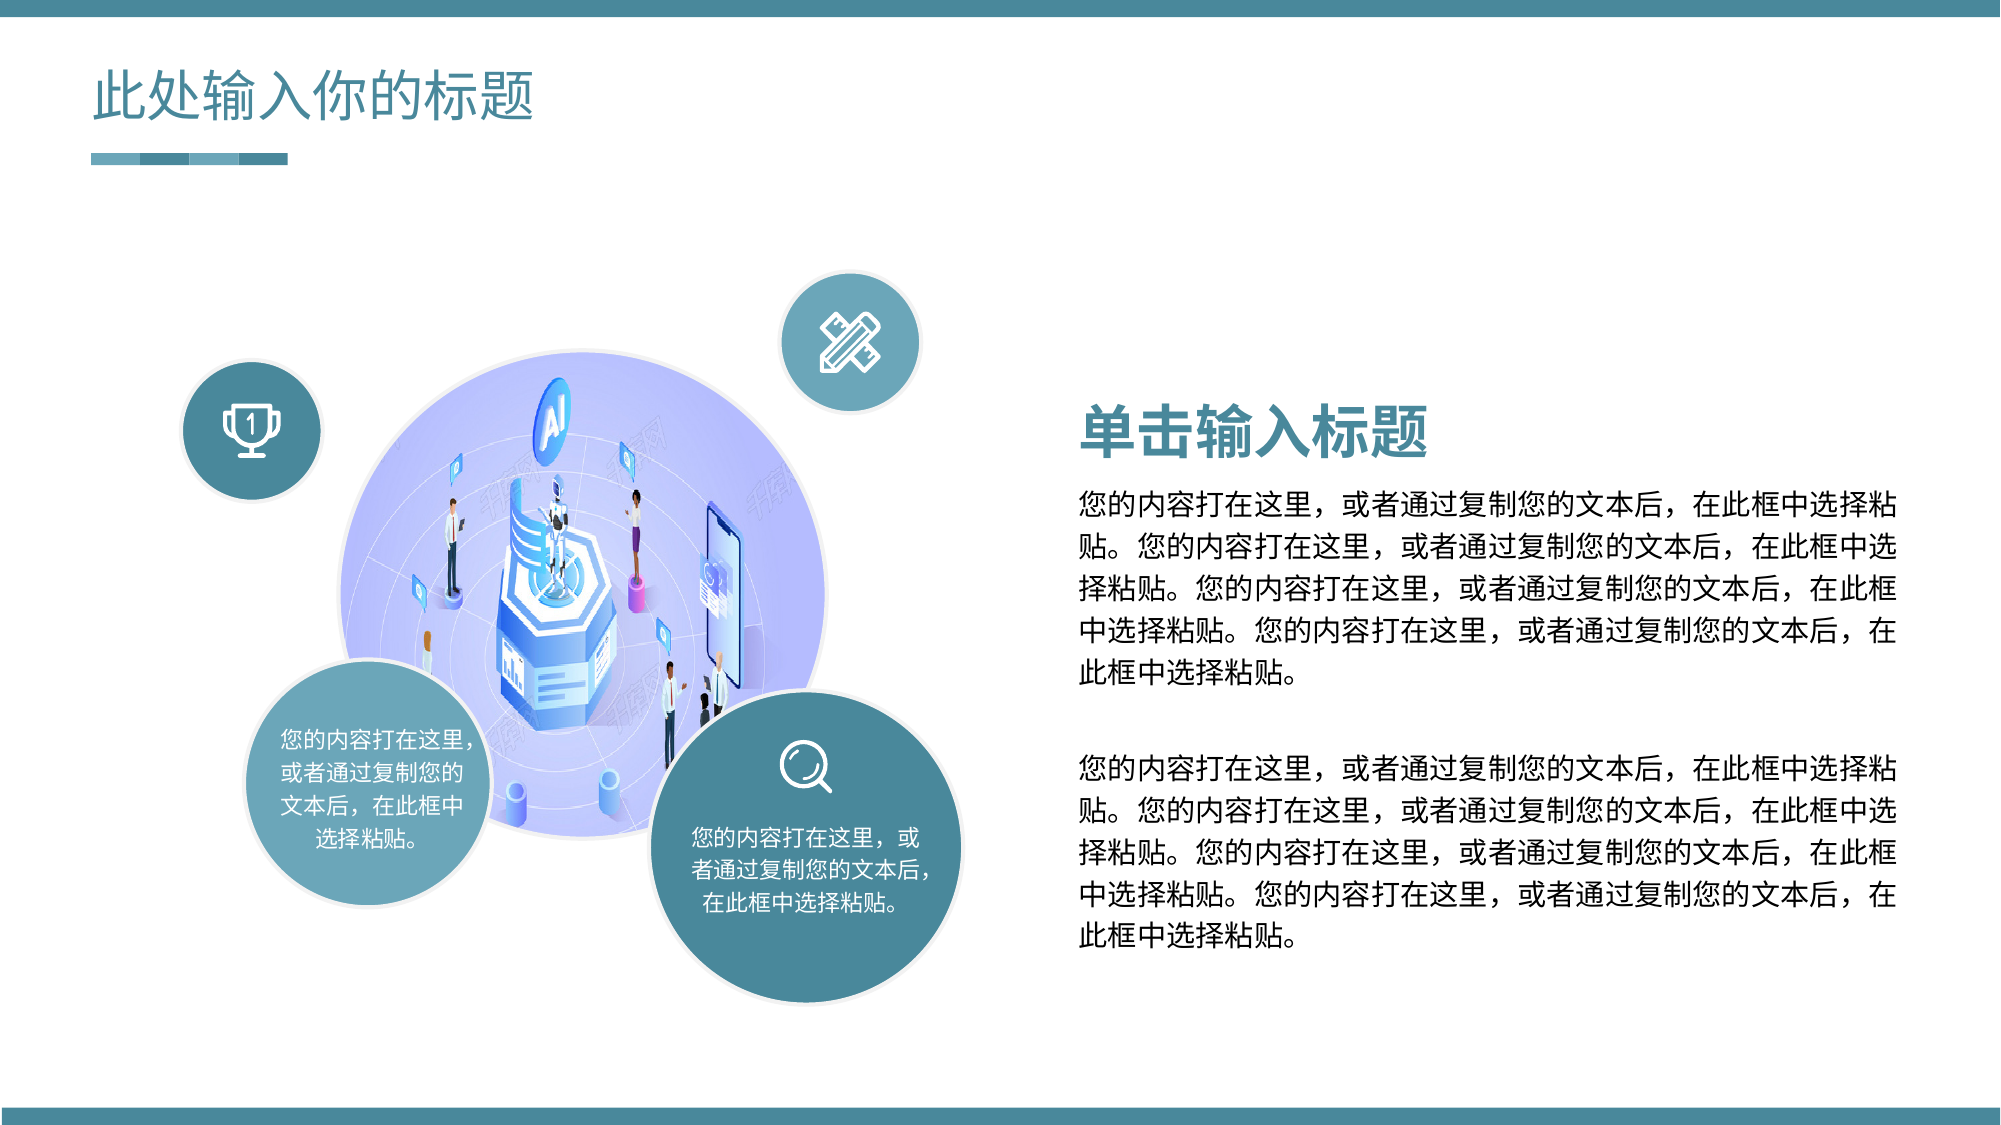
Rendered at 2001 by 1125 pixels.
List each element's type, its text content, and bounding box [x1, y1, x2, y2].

text_box [779, 739, 833, 794]
text_box [646, 688, 966, 1007]
text_box [241, 657, 494, 910]
text_box 您的内容打在这里，或者通过复制您的文本后，在此框中选择粘贴。 [684, 817, 928, 917]
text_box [90, 152, 288, 166]
text_box [336, 348, 829, 841]
text_box 您的内容打在这里，或者通过复制您的文本后，在此框中选择粘贴。 [275, 720, 470, 852]
text_box [223, 403, 281, 458]
text_box [777, 269, 924, 416]
text_box 您的内容打在这里，或者通过复制您的文本后，在此框中选择粘贴。您的内容打在这里，或者通过复制您的文本后，在此框中选择粘贴。您的内容打在这里，或者通过复制您的文本后，在此框中选择粘贴。您的内容打在这里，或者通过复制您的文本后，在此框中选择粘贴。 您的内容打在这里，或者通过复制您的文本后，在此框中选择粘贴。您的内容打在这里，或者通过复制您的文本后，在此框中选择粘贴。您的内容打在这里，或者通过复制您的文本后，在此框中选择粘贴。您的内容打在这里，或者通过复制您的文本后，在此框中选择粘贴。 [1078, 479, 1901, 953]
text_box 单击输入标题 [1078, 380, 1847, 465]
text_box [178, 357, 325, 504]
text_box 此处输入你的标题 [91, 60, 699, 128]
text_box [819, 311, 881, 374]
